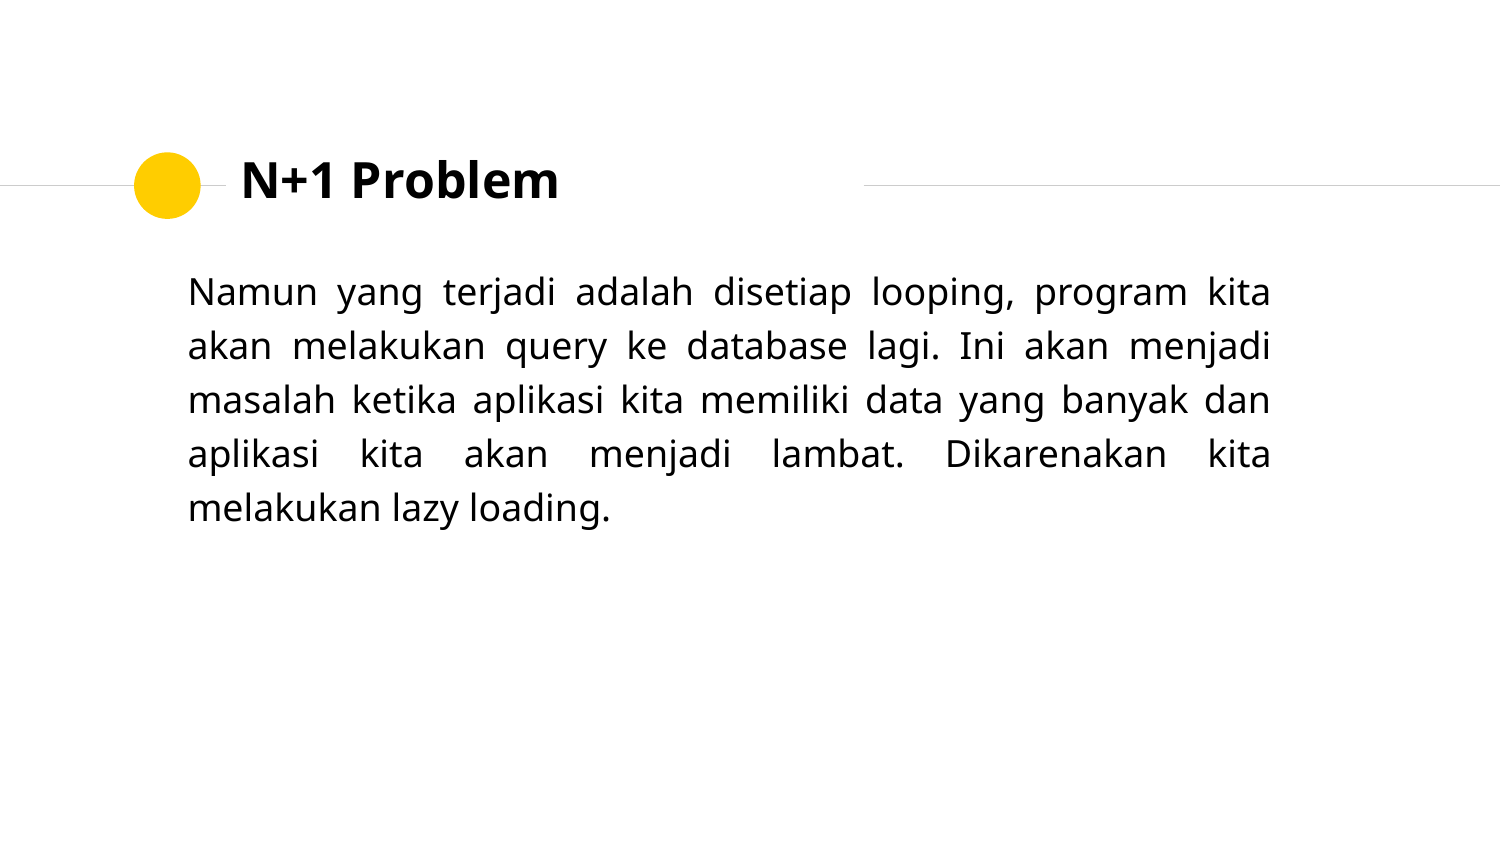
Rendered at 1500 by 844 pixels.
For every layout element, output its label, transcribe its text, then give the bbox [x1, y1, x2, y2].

title N+1 Problem [225, 133, 862, 206]
list Namun yang terjadi adalah disetiap looping, program kita akan melakukan query ke database lagi. Ini akan menjadi masalah ketika aplikasi kita memiliki data yang banyak dan aplikasi kita akan menjadi lambat. Dikarenakan kita melakukan lazy loading. [148, 243, 1288, 686]
